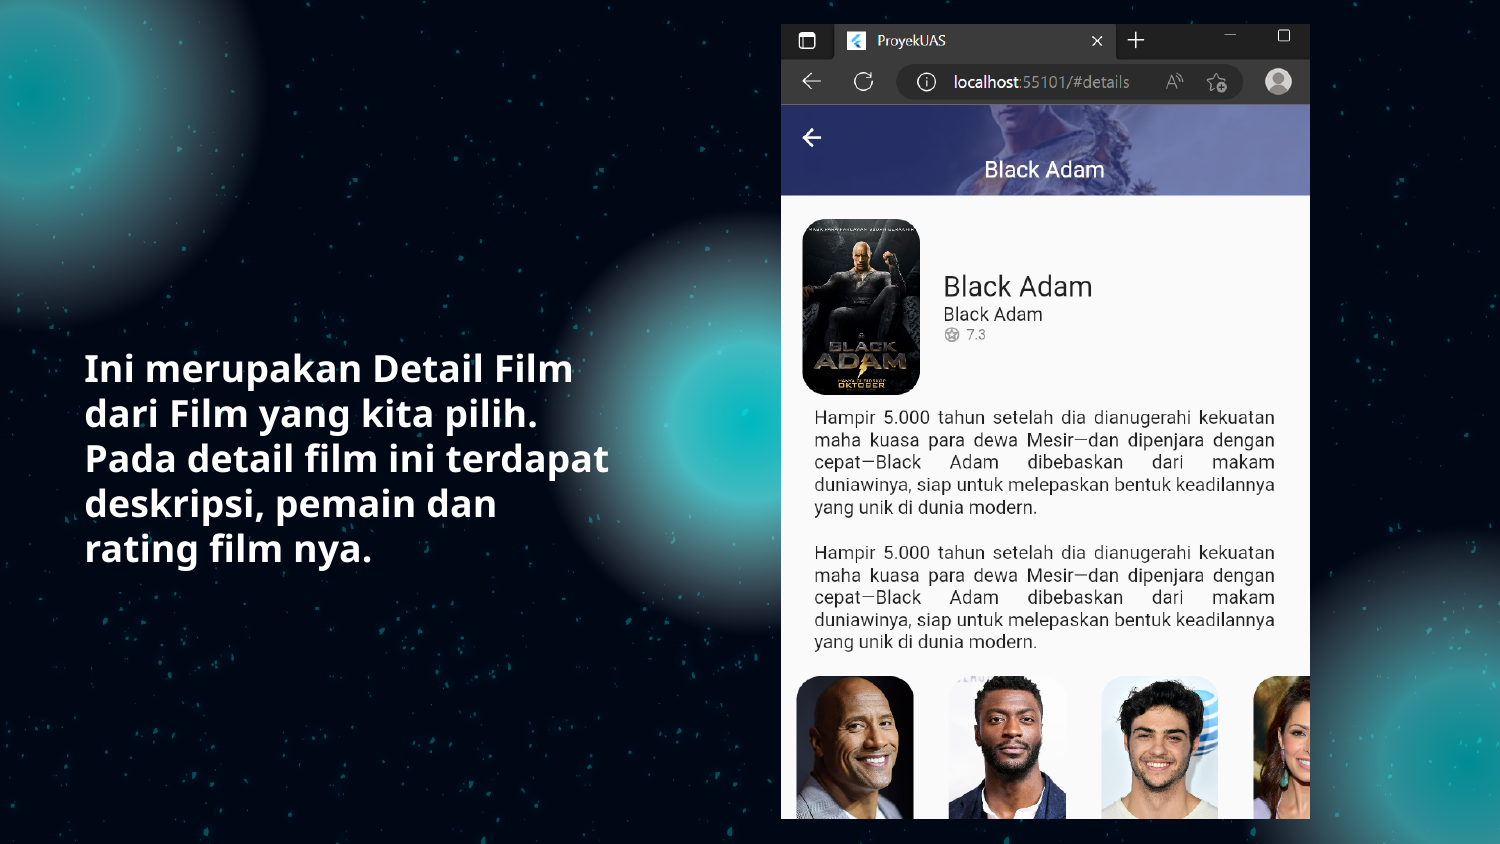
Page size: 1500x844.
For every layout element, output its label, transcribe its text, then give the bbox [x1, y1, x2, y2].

subtitle Ini merupakan Detail Film dari Film yang kita pilih. Pada detail film ini terdapat deskripsi, pemain dan rating film nya. [69, 330, 636, 567]
picture [0, 0, 1500, 844]
